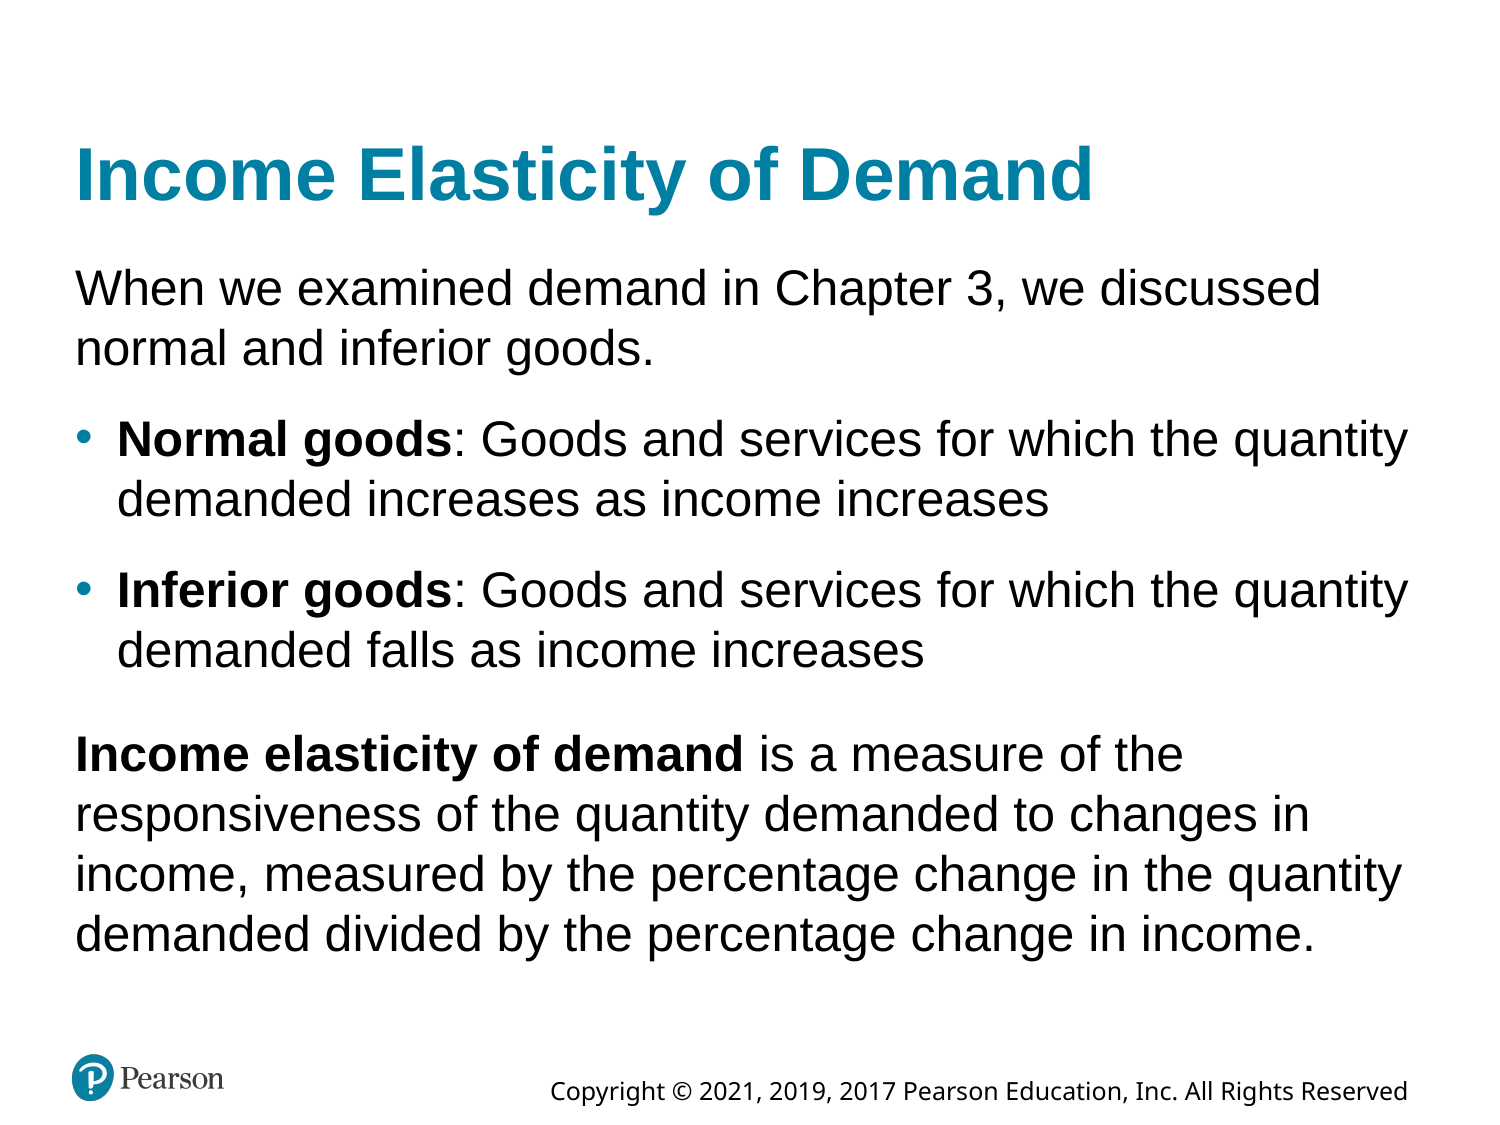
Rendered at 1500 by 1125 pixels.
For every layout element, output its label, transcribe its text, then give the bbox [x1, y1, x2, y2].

picture [98, 1054, 224, 1101]
picture [72, 1087, 83, 1101]
title Income Elasticity of Demand [75, 35, 1425, 216]
list When we examined demand in Chapter 3, we discussed normal and inferior goods. Normal goods: Goods and services for which the quantity demanded increases as income increases Inferior goods: Goods and services for which the quantity demanded falls as income increases [75, 255, 1442, 695]
list Income elasticity of demand is a measure of the responsiveness of the quantity demanded to changes in income, measured by the percentage change in the quantity demanded divided by the percentage change in income. [75, 721, 1442, 995]
picture [80, 1063, 106, 1088]
picture [72, 1054, 88, 1070]
